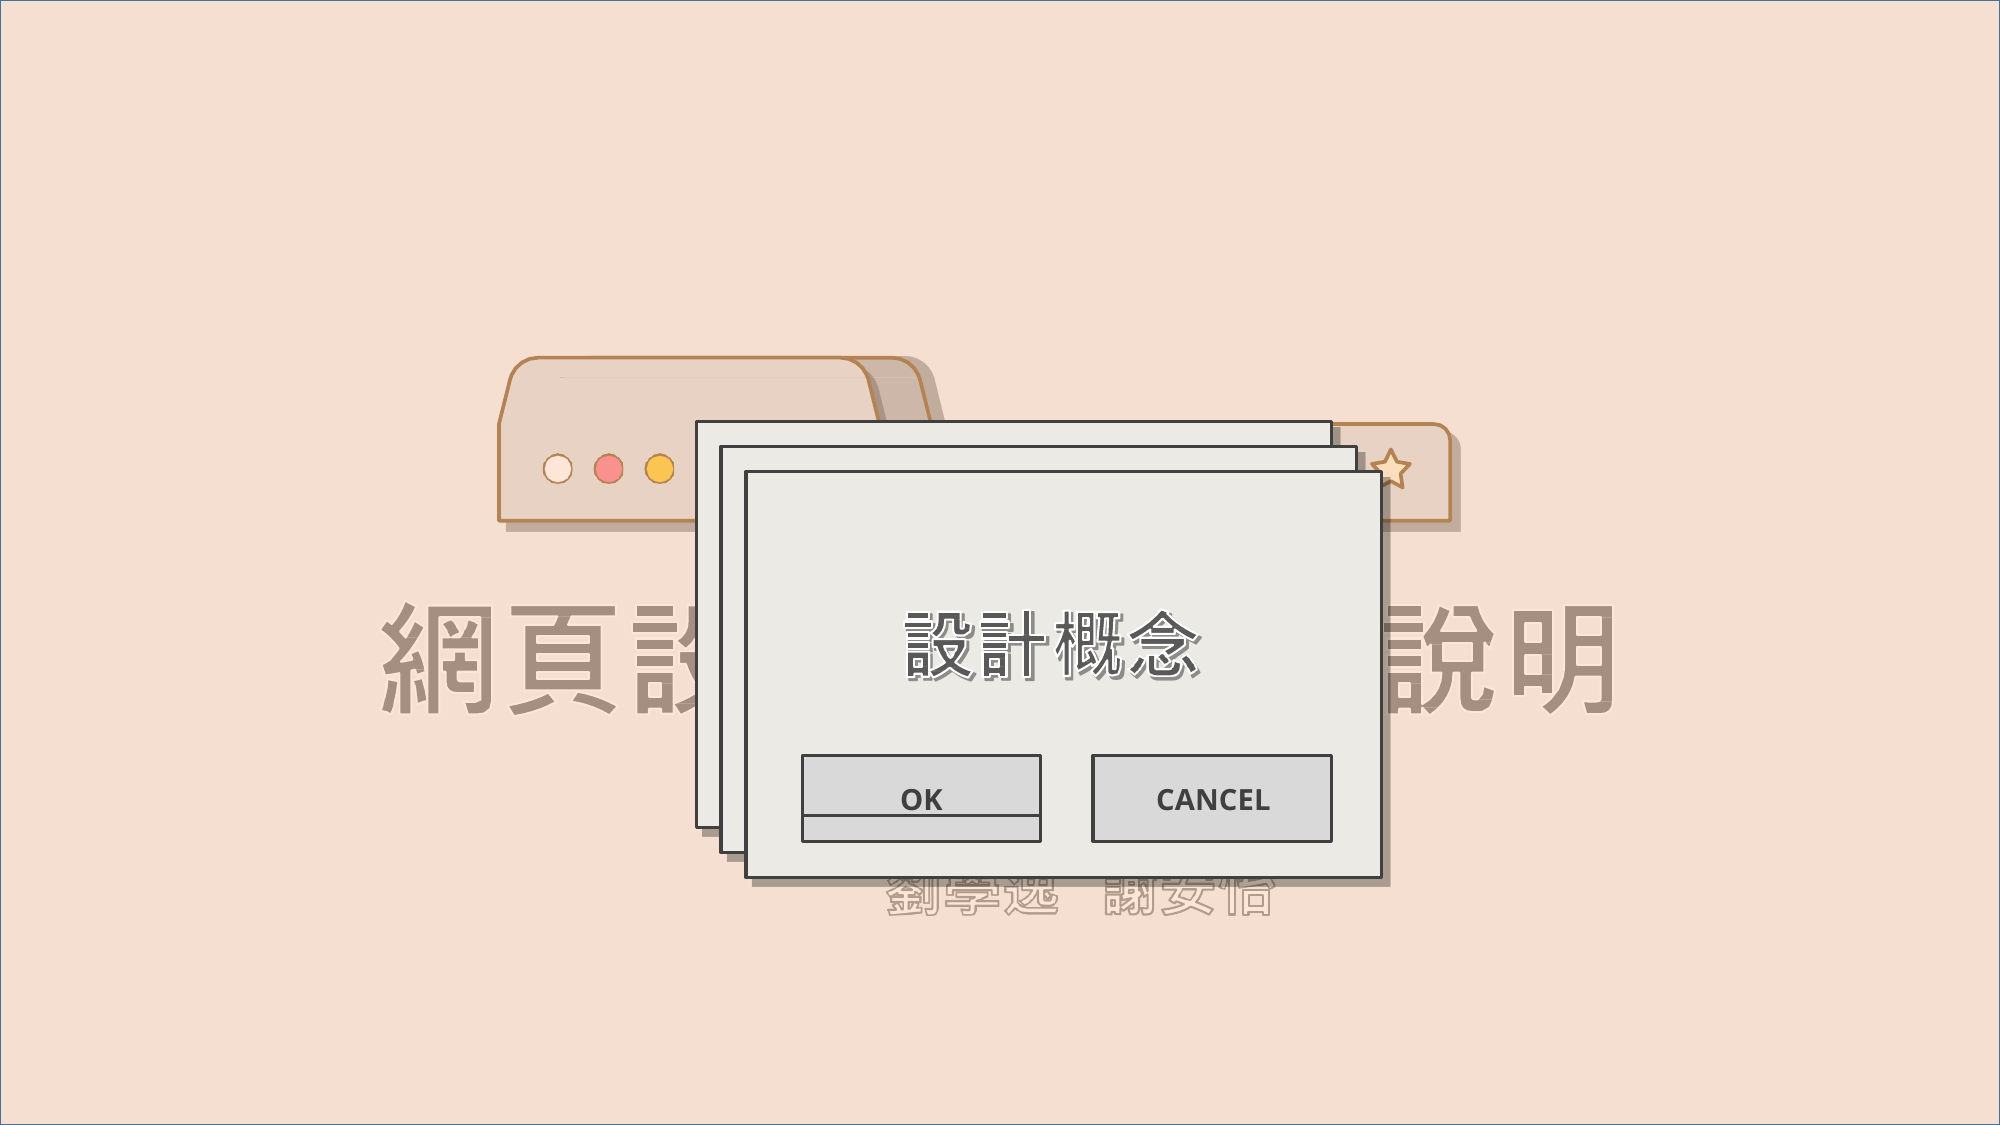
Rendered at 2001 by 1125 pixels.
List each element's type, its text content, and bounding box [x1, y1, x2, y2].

text_box [0, 0, 2000, 1125]
text_box [802, 816, 1041, 842]
text_box [1008, 609, 1046, 678]
text_box OK [802, 755, 1041, 816]
text_box [1127, 651, 1198, 678]
text_box [906, 639, 973, 678]
text_box [982, 611, 1007, 619]
text_box [1127, 609, 1198, 641]
text_box [1357, 451, 1366, 471]
text_box [1129, 610, 1202, 681]
text_box [905, 610, 1050, 682]
text_box [906, 631, 930, 639]
text_box [930, 611, 972, 638]
text_box [1332, 426, 1341, 446]
text_box CANCEL [1094, 778, 1330, 816]
text_box [906, 611, 930, 619]
text_box [1055, 611, 1125, 681]
text_box [1093, 755, 1332, 842]
text_box [1075, 611, 1098, 672]
text_box [906, 641, 930, 649]
text_box [701, 828, 721, 837]
text_box [982, 651, 1007, 678]
text_box [1054, 610, 1077, 677]
text_box [904, 621, 932, 629]
text_box [721, 446, 1357, 853]
text_box [1091, 611, 1121, 677]
text_box [982, 641, 1007, 649]
text_box [751, 476, 1391, 887]
text_box [1140, 637, 1185, 657]
text_box [726, 853, 746, 862]
text_box [746, 471, 1382, 878]
text_box [982, 631, 1007, 639]
text_box [979, 621, 1010, 629]
text_box [696, 421, 1332, 828]
